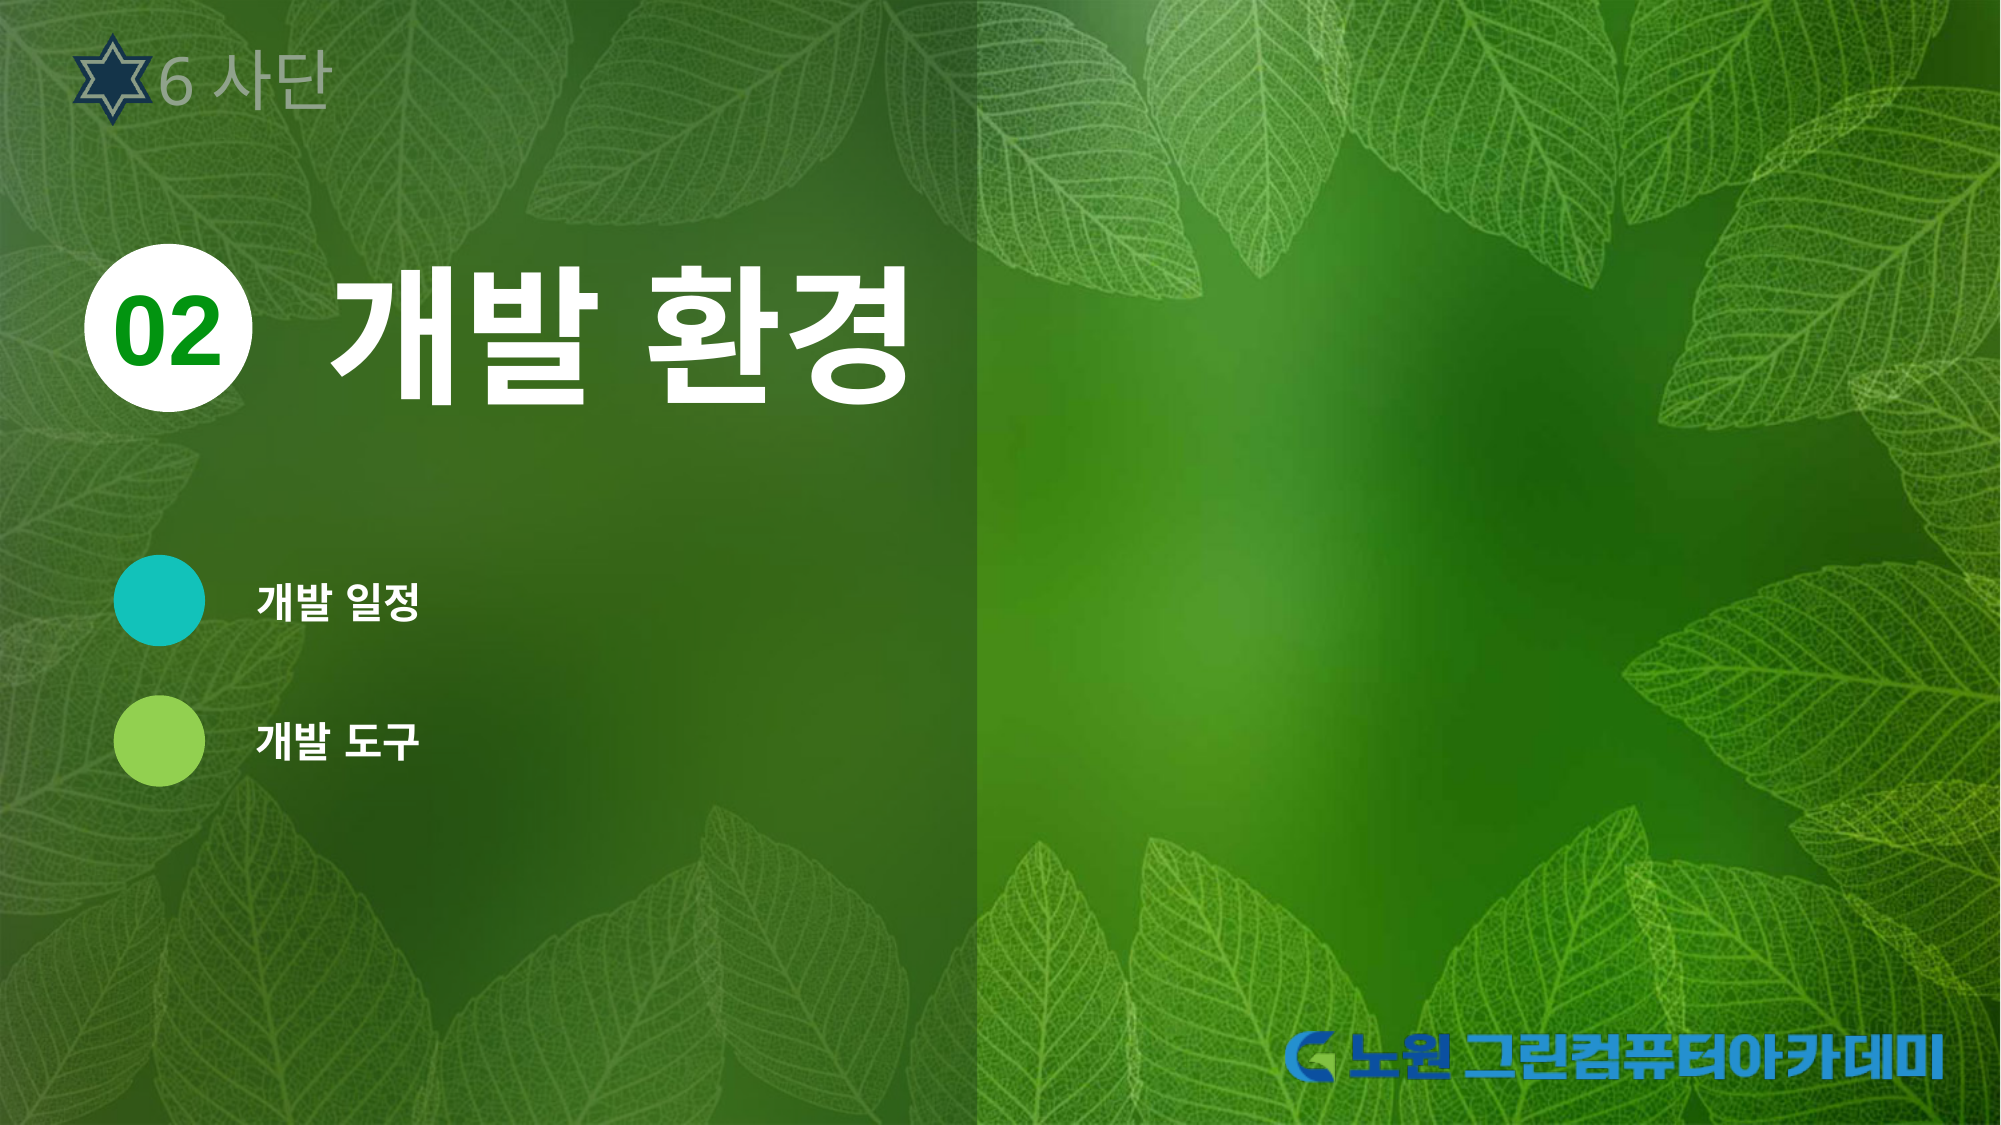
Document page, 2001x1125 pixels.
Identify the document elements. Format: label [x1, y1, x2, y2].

text_box [84, 234, 1206, 432]
text_box [0, 0, 978, 1125]
text_box [112, 694, 207, 788]
text_box [226, 569, 936, 774]
picture [72, 32, 153, 126]
text_box [112, 553, 207, 648]
picture [978, 0, 2001, 1125]
